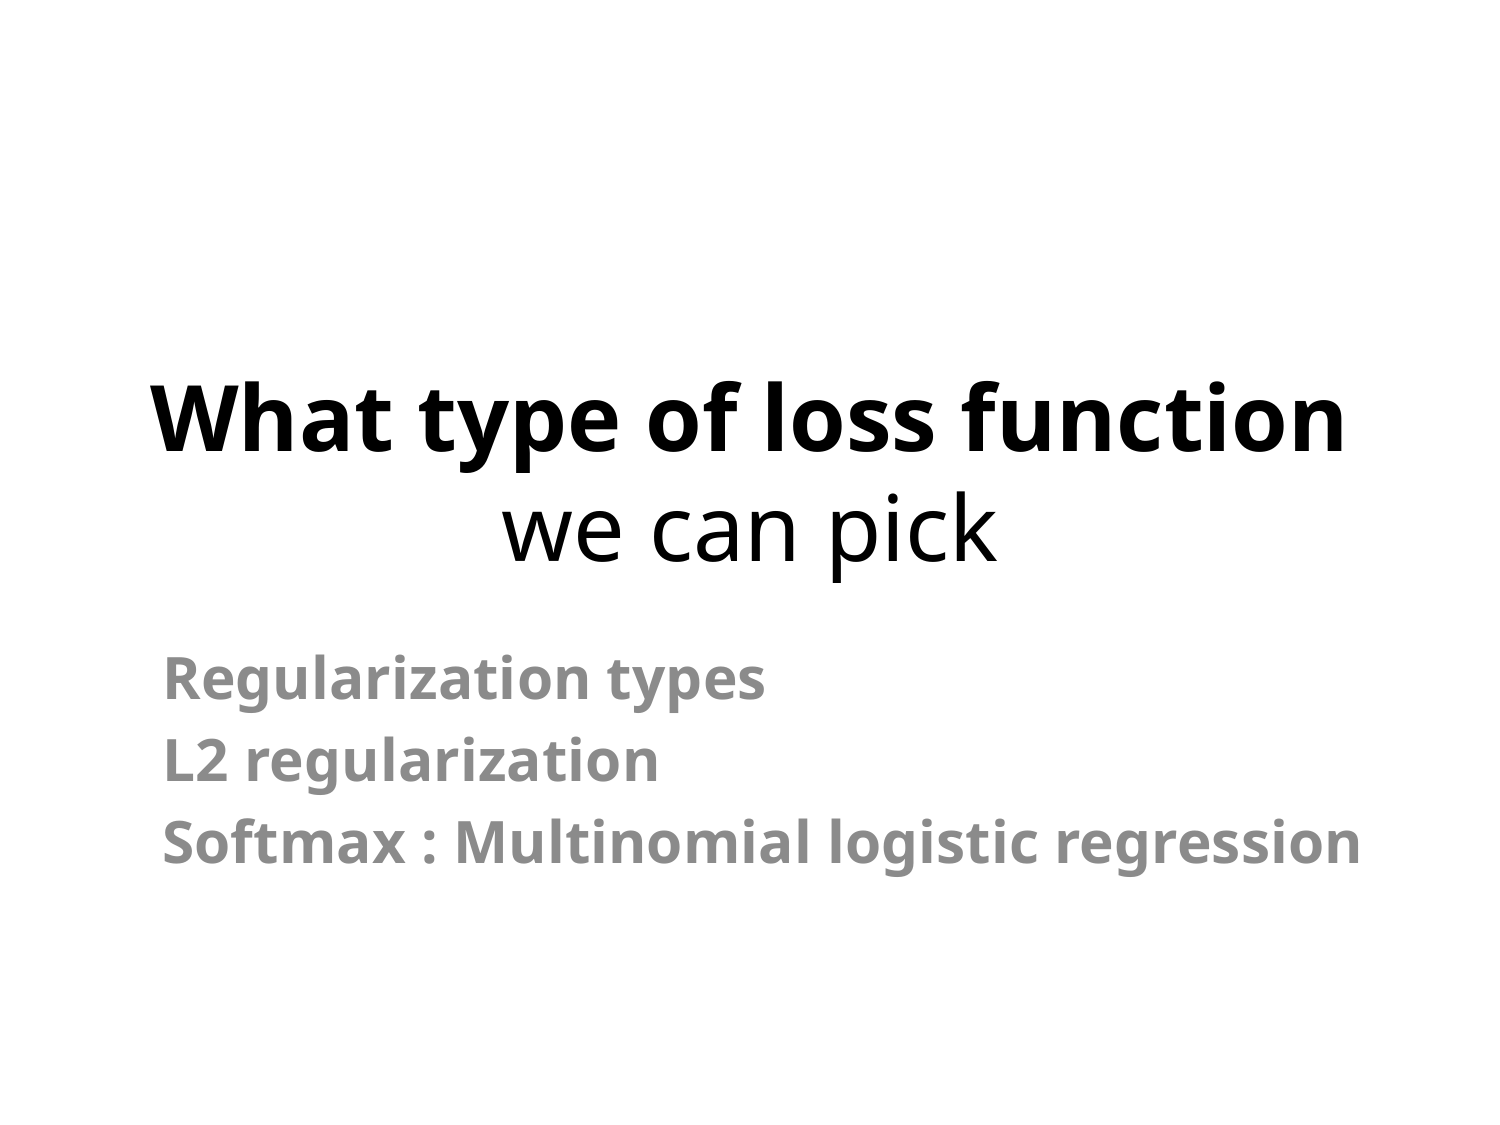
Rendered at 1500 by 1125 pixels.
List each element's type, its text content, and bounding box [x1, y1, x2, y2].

subtitle Regularization types L2 regularization Softmax : Multinomial logistic regression [147, 633, 1423, 921]
title What type of loss function we can pick [112, 349, 1388, 591]
